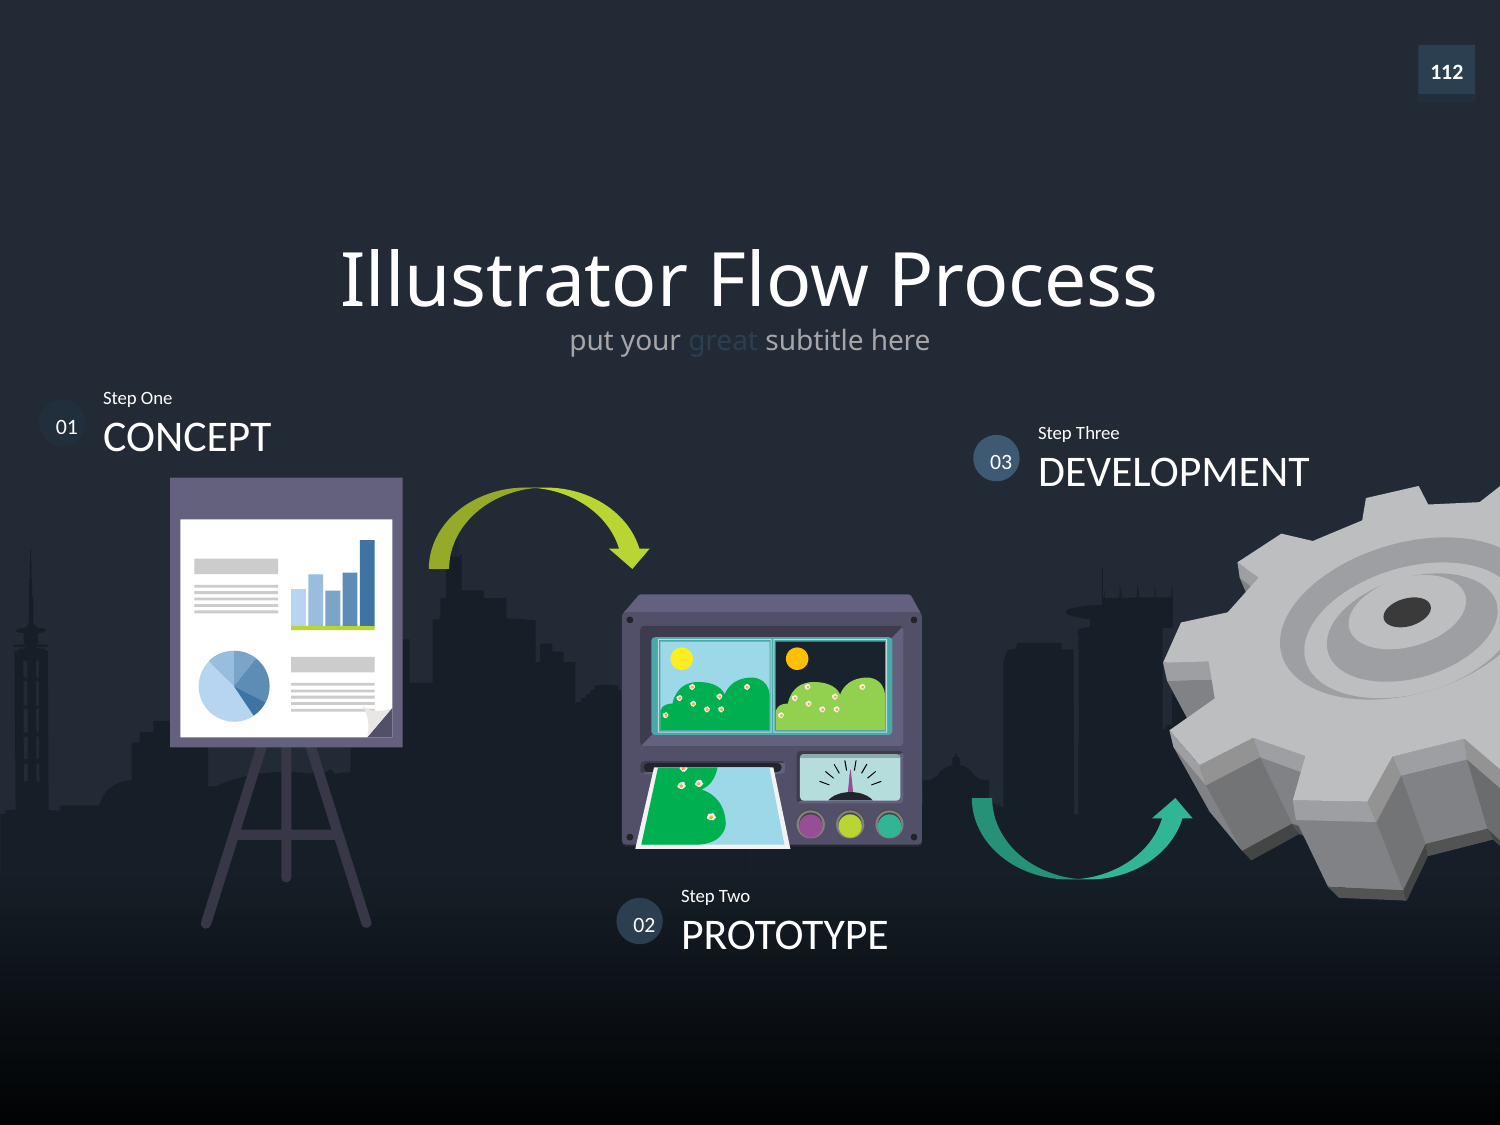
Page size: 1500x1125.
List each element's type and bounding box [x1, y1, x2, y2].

text_box [0, 413, 1500, 1125]
text_box [37, 378, 287, 468]
text_box [325, 224, 1175, 364]
